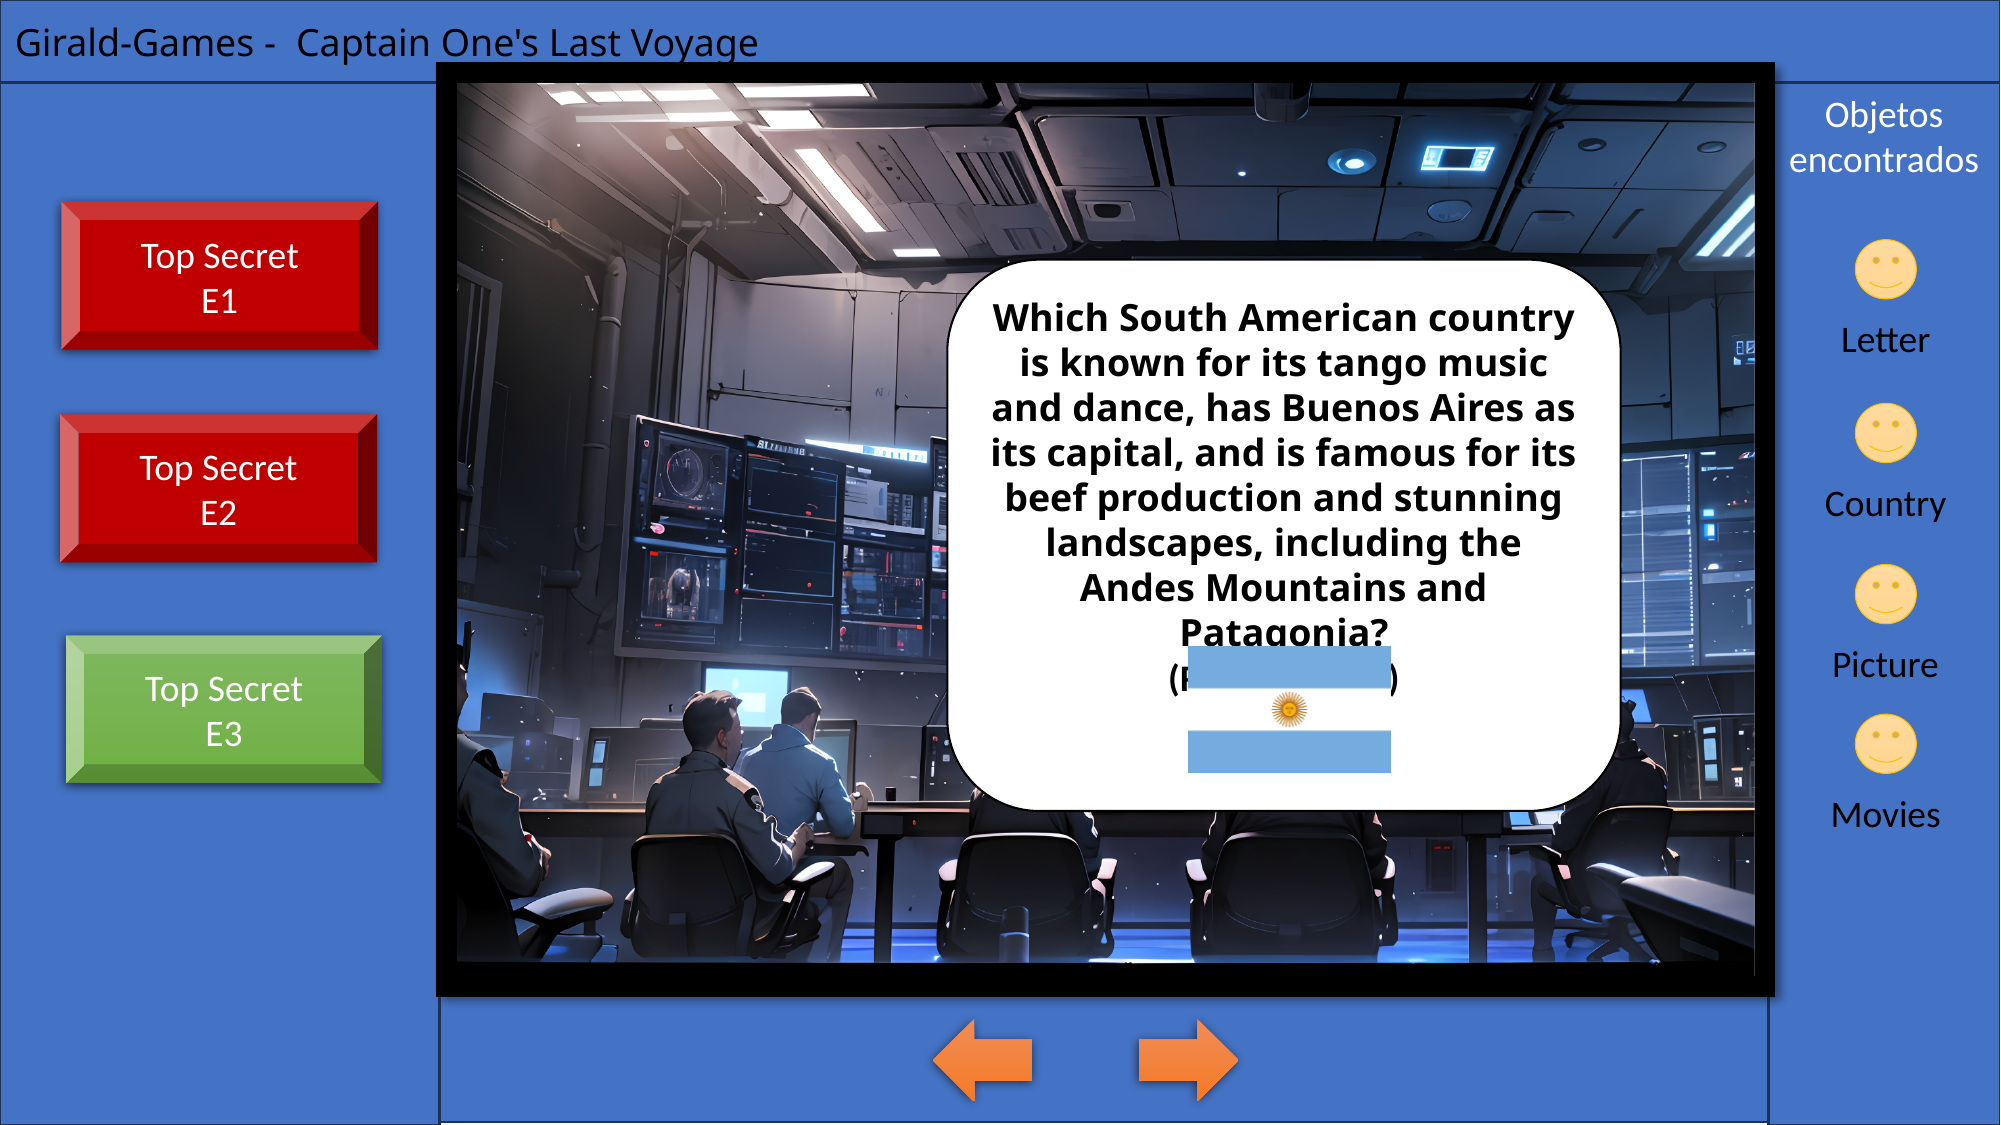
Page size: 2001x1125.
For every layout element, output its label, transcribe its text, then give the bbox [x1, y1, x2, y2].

text_box [1854, 402, 1917, 464]
text_box Country [1810, 471, 1962, 532]
text_box Top Secret E2 [60, 414, 378, 563]
text_box Movies [1815, 782, 1956, 843]
picture [456, 82, 1755, 976]
text_box [1138, 1018, 1239, 1102]
text_box [932, 1018, 1033, 1102]
text_box Picture [1817, 632, 1955, 693]
text_box [1854, 239, 1917, 300]
text_box [1854, 713, 1917, 774]
text_box [439, 1004, 1767, 1123]
text_box Girald-Games - Captain One's Last Voyage [0, 0, 2000, 81]
text_box Objetos encontrados [1767, 81, 2000, 1125]
text_box Top Secret E1 [61, 201, 379, 350]
text_box Top Secret E3 [65, 635, 383, 784]
text_box Letter [1826, 307, 1946, 368]
text_box [1854, 563, 1917, 625]
text_box [0, 81, 441, 1125]
